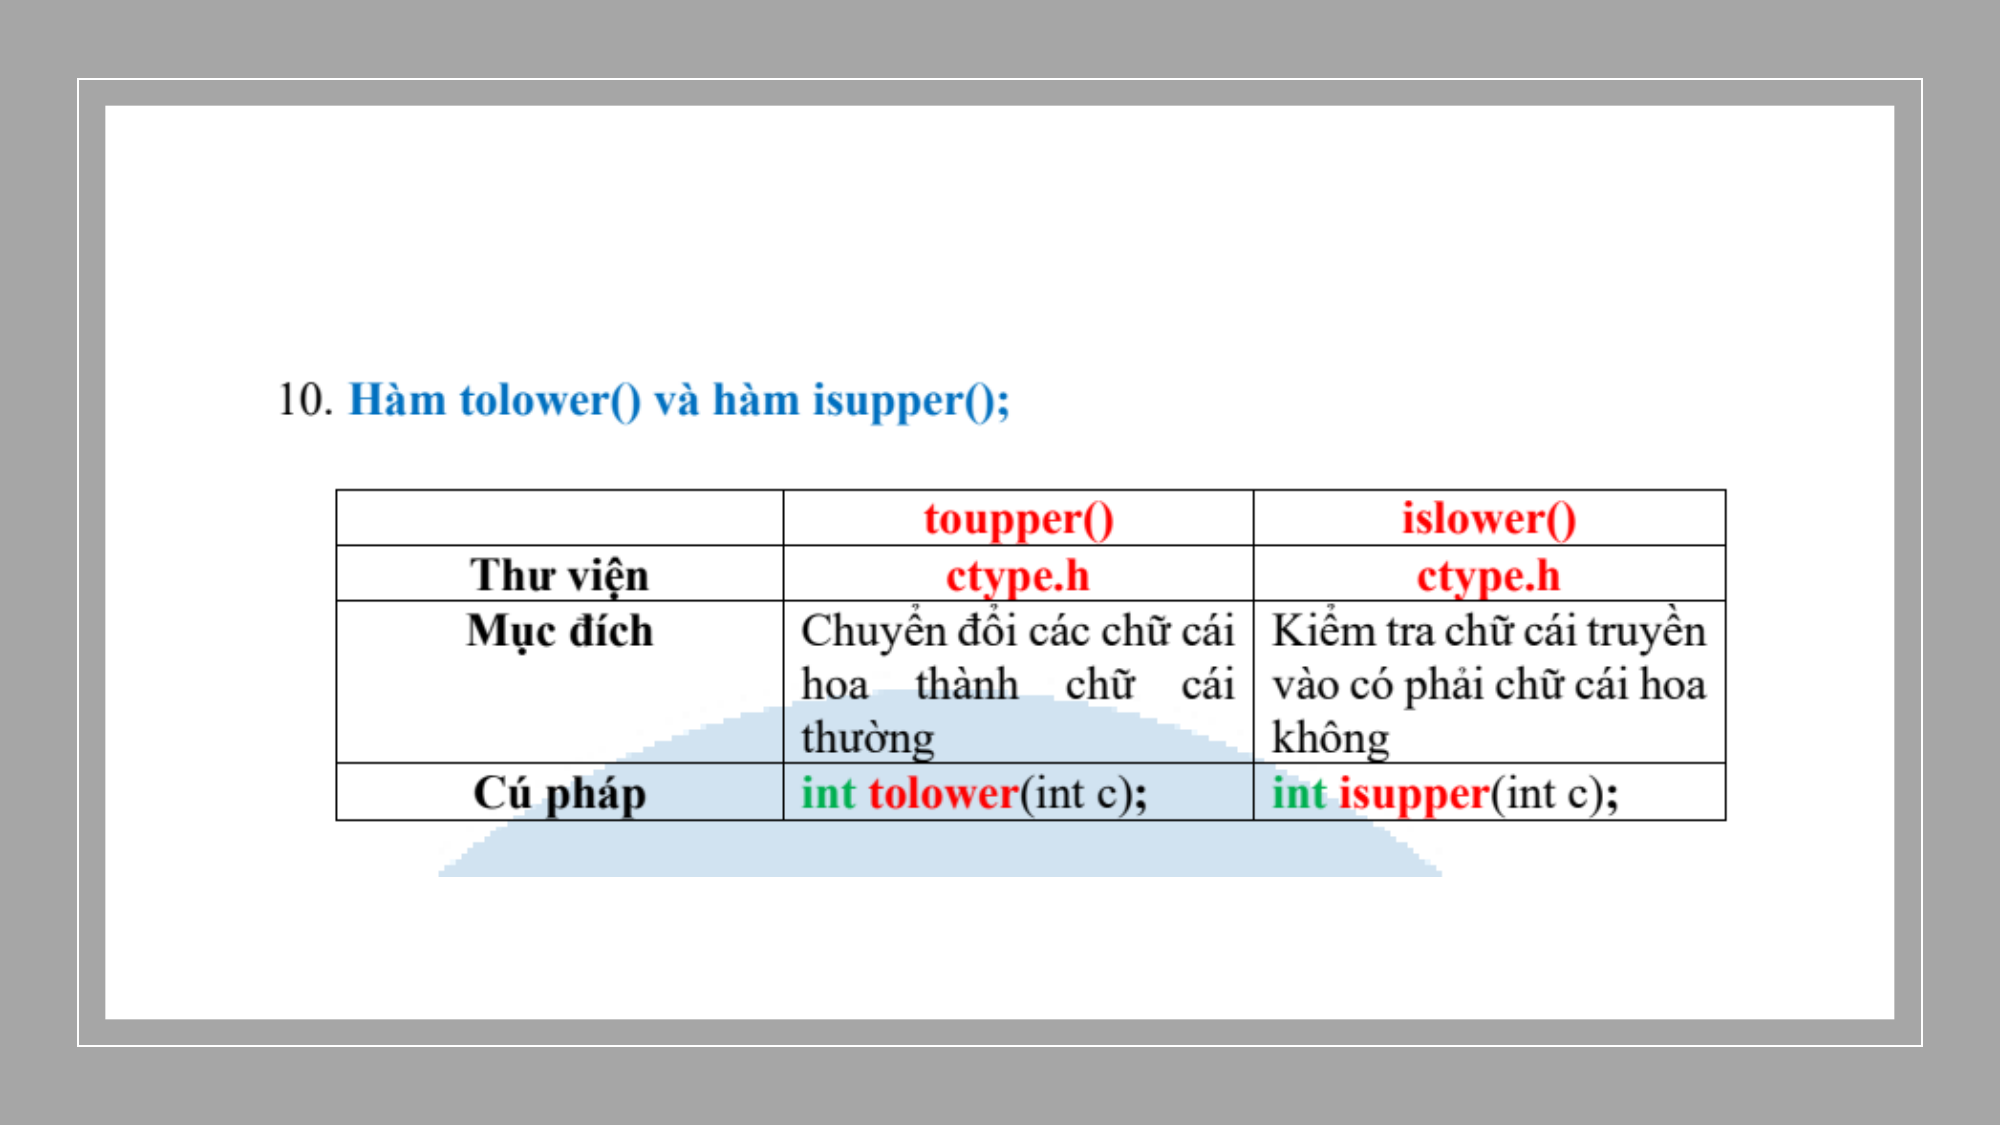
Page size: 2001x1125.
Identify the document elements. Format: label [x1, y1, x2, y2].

text_box [77, 78, 1923, 1047]
text_box [104, 104, 1895, 1020]
picture [183, 247, 1817, 877]
text_box [0, 0, 2000, 1125]
